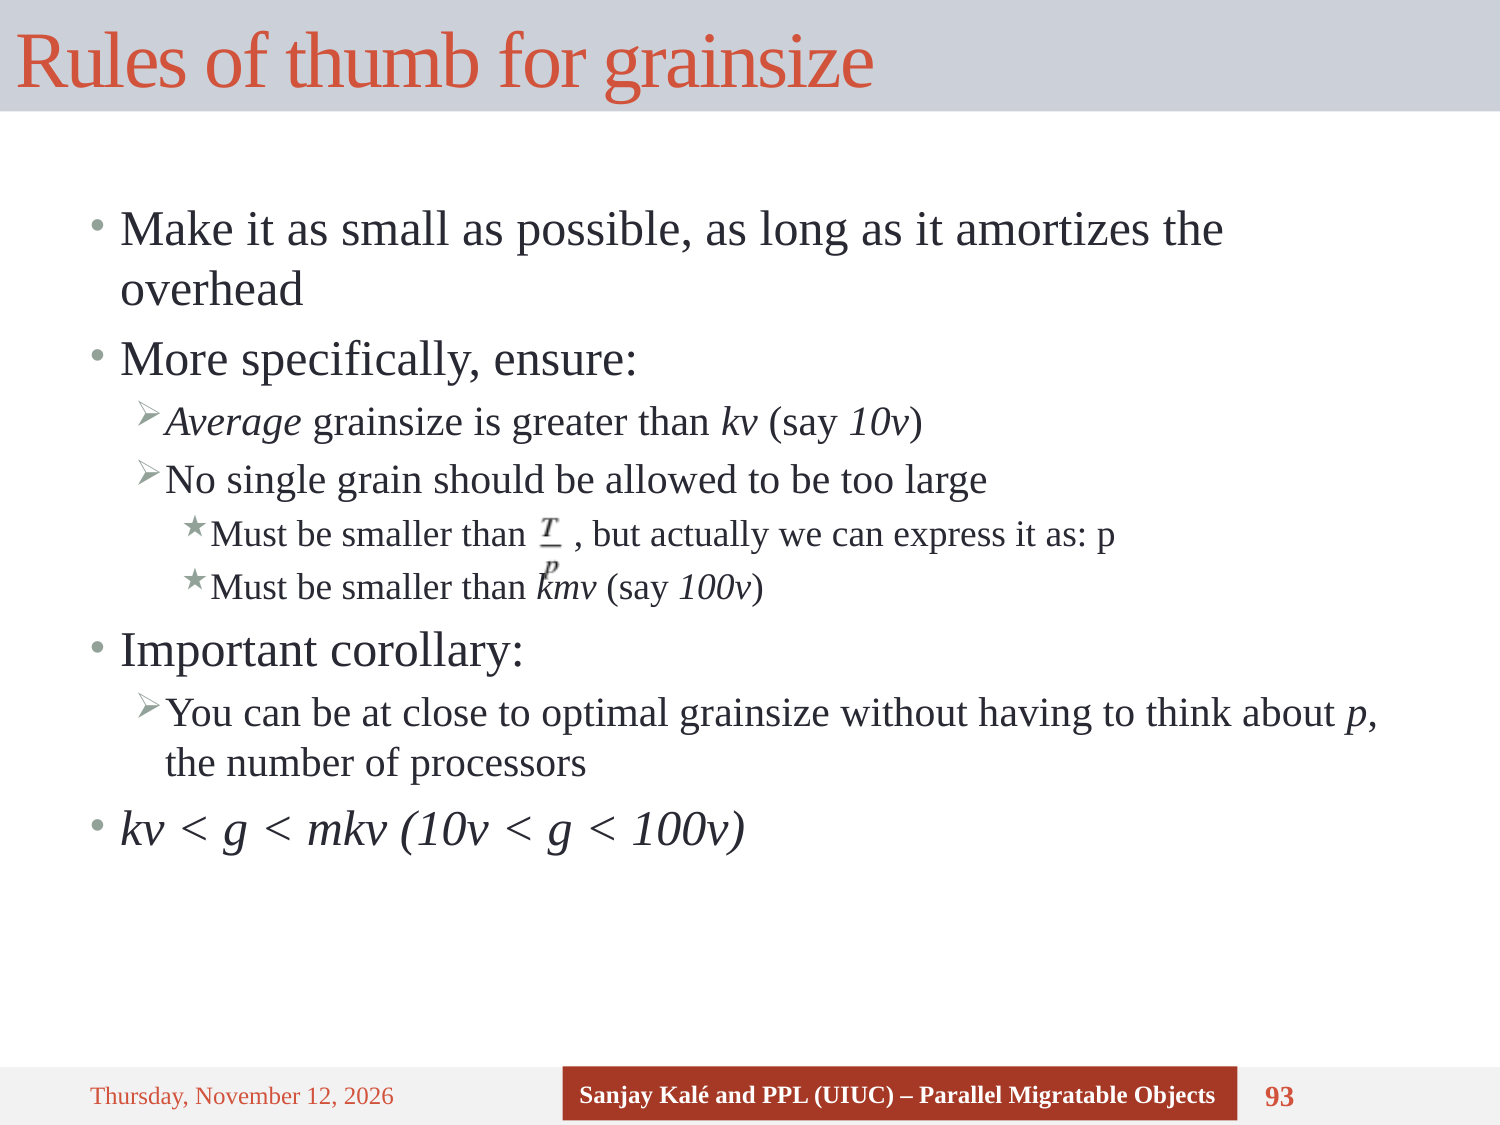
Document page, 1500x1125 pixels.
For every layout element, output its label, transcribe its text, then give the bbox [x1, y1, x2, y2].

list Make it as small as possible, as long as it amortizes the overhead More specifically, ensure: Average grainsize is greater than kv (say 10v) No single grain should be allowed to be too large Must be smaller than , but actually we can express it as: p Must be smaller than kmv (say 100v) Important corollary: You can be at close to optimal grainsize without having to think about p, the number of processors kv < g < mkv (10v < g < 100v) [75, 187, 1425, 1047]
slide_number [75, 1067, 550, 1122]
title Rules of thumb for grainsize [0, 0, 1500, 112]
slide_number 93 [1250, 1067, 1425, 1122]
footer Sanjay Kalé and PPL (UIUC) – Parallel Migratable Objects [562, 1066, 1238, 1121]
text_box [536, 510, 564, 582]
